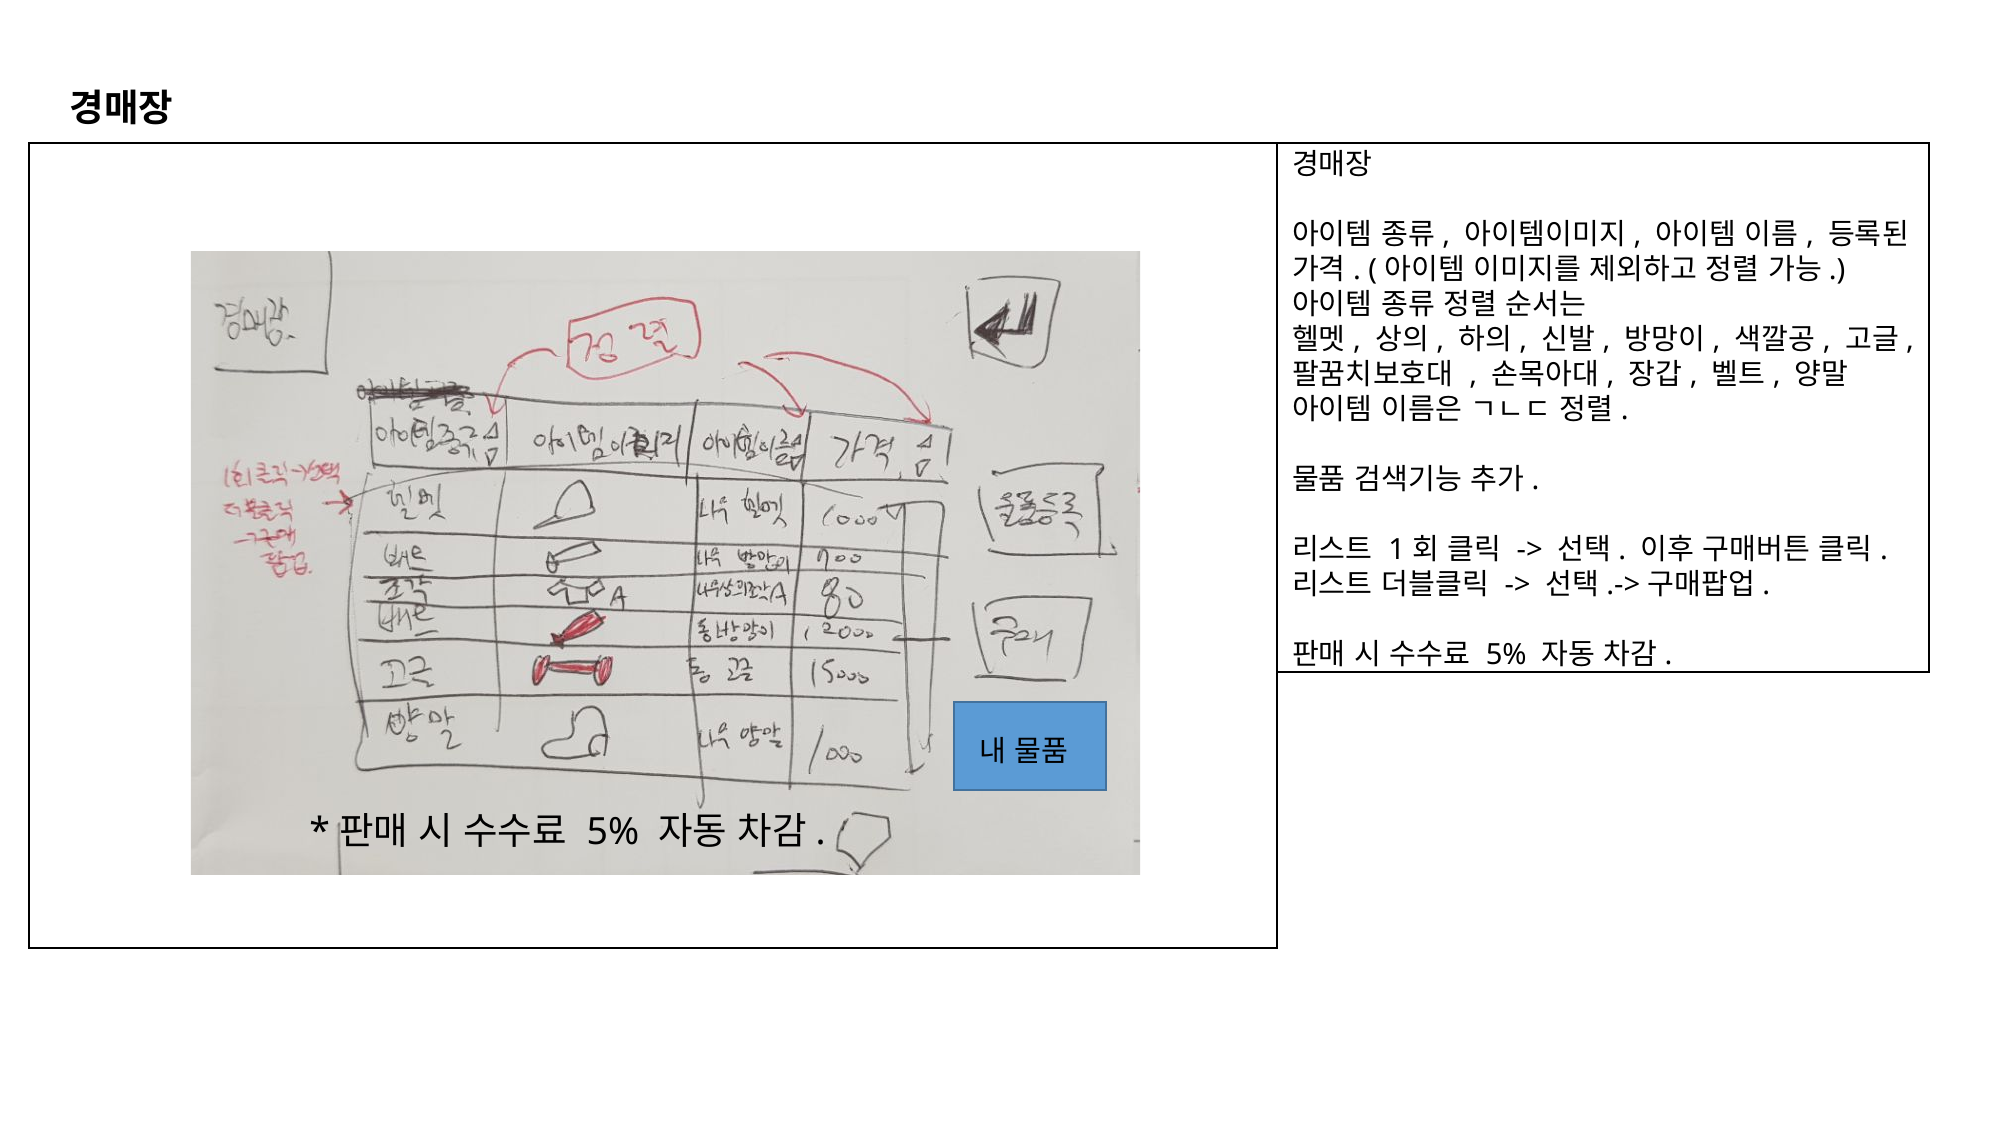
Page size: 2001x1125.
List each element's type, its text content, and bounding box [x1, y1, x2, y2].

text_box [28, 142, 1278, 949]
picture [190, 251, 1141, 875]
text_box 경매장 아이템 종류, 아이템이미지, 아이템 이름, 등록된 가격. (아이템 이미지를 제외하고 정렬 가능.) 아이템 종류 정렬 순서는 헬멧, 상의, 하의, 신발, 방망이, 색깔공, 고글, 팔꿈치보호대 , 손목아대, 장갑, 벨트, 양말 아이템 이름은 ㄱㄴㄷ 정렬. 물품 검색기능 추가. 리스트 1회 클릭 -> 선택. 이후 구매버튼 클릭. 리스트 더블클릭 -> 선택.->구매팝업. 판매 시 수수료 5% 자동 차감. [1276, 142, 1930, 673]
text_box 경매장 [55, 76, 189, 137]
